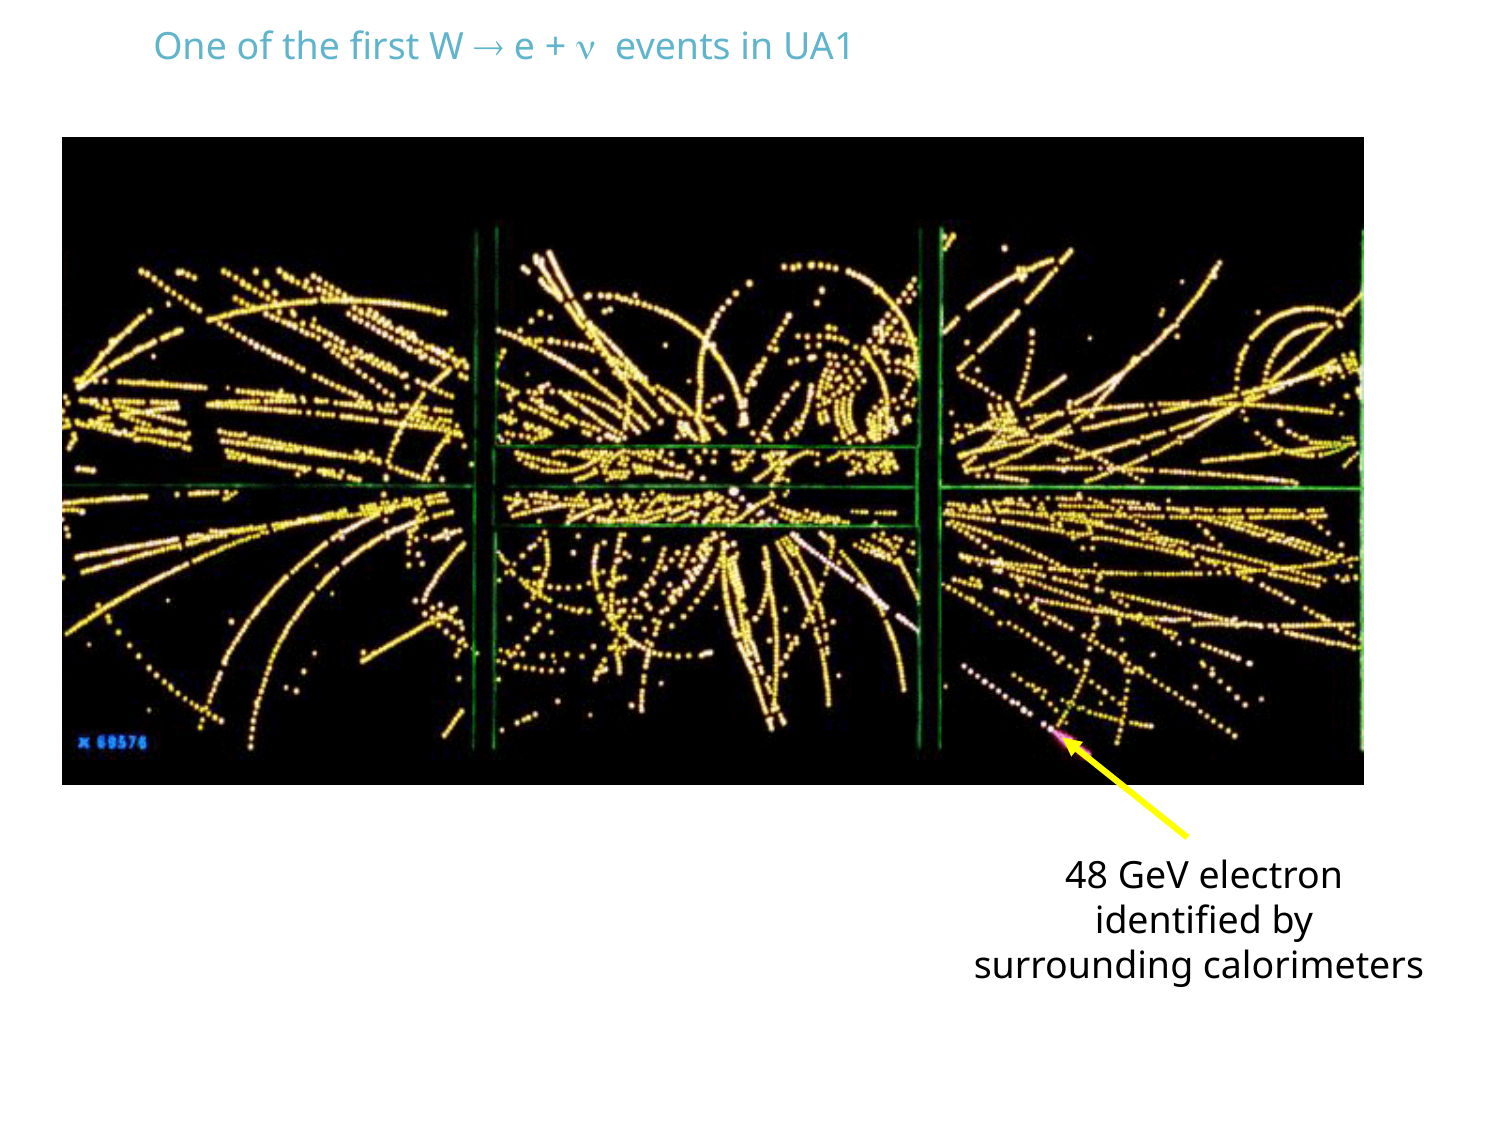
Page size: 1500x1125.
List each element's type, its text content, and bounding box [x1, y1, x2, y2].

text_box One of the first W  e + n events in UA1 [138, 14, 871, 75]
text_box 48 GeV electron identified by surrounding calorimeters [959, 843, 1450, 994]
picture [62, 137, 1364, 785]
